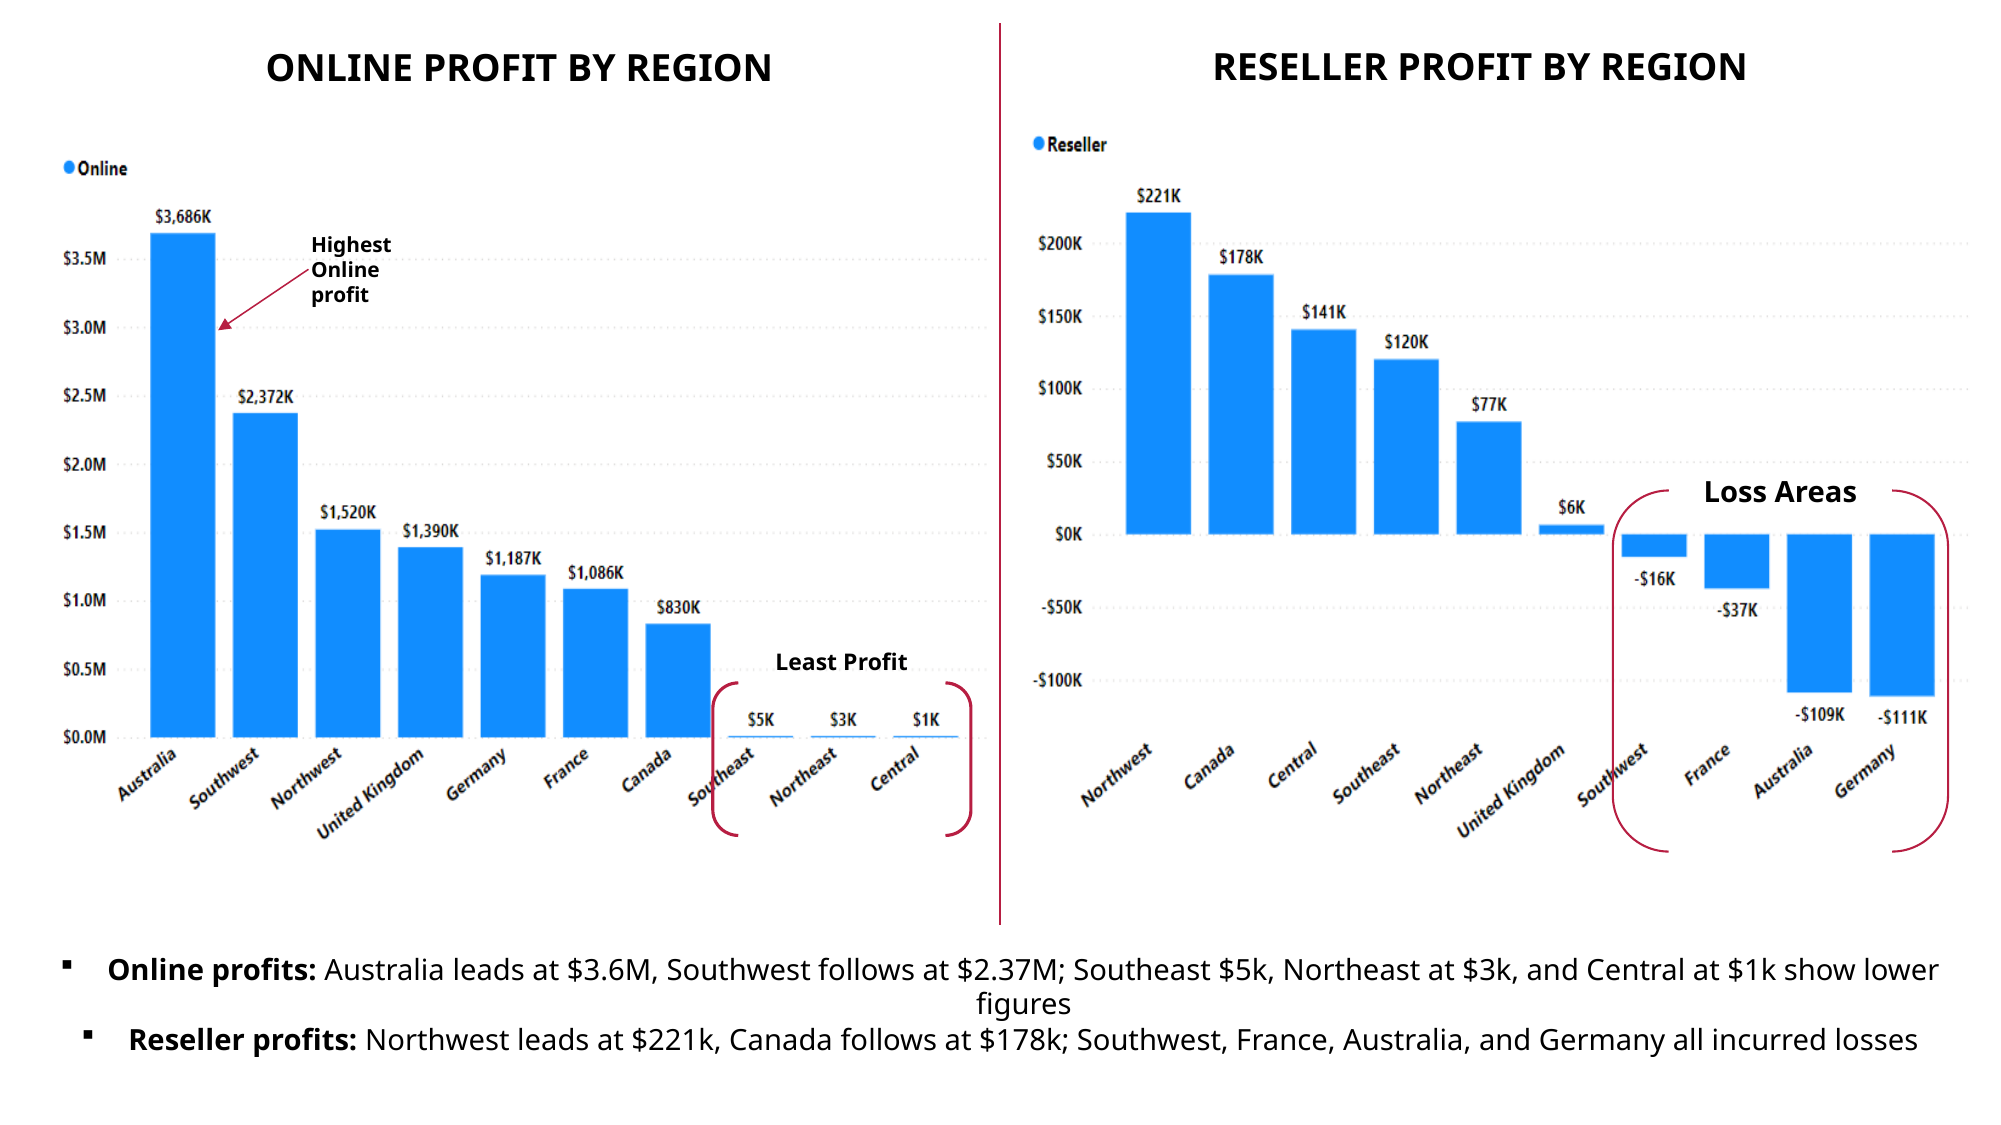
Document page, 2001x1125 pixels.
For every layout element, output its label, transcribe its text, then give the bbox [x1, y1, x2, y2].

picture [51, 125, 988, 877]
picture [1012, 110, 1980, 877]
text_box ONLINE PROFIT BY REGION [51, 41, 988, 111]
text_box reseller profit by region [1012, 40, 1948, 110]
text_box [217, 269, 309, 331]
text_box Online profits: Australia leads at $3.6M, Southwest follows at $2.37M; Southeast $5k, Northeast at $3k, and Central at $1k show lower figures Reseller profits: Northwest leads at $221k, Canada follows at $178k; Southwest, France, Australia, and Germany all incurred losses [39, 943, 1962, 1064]
